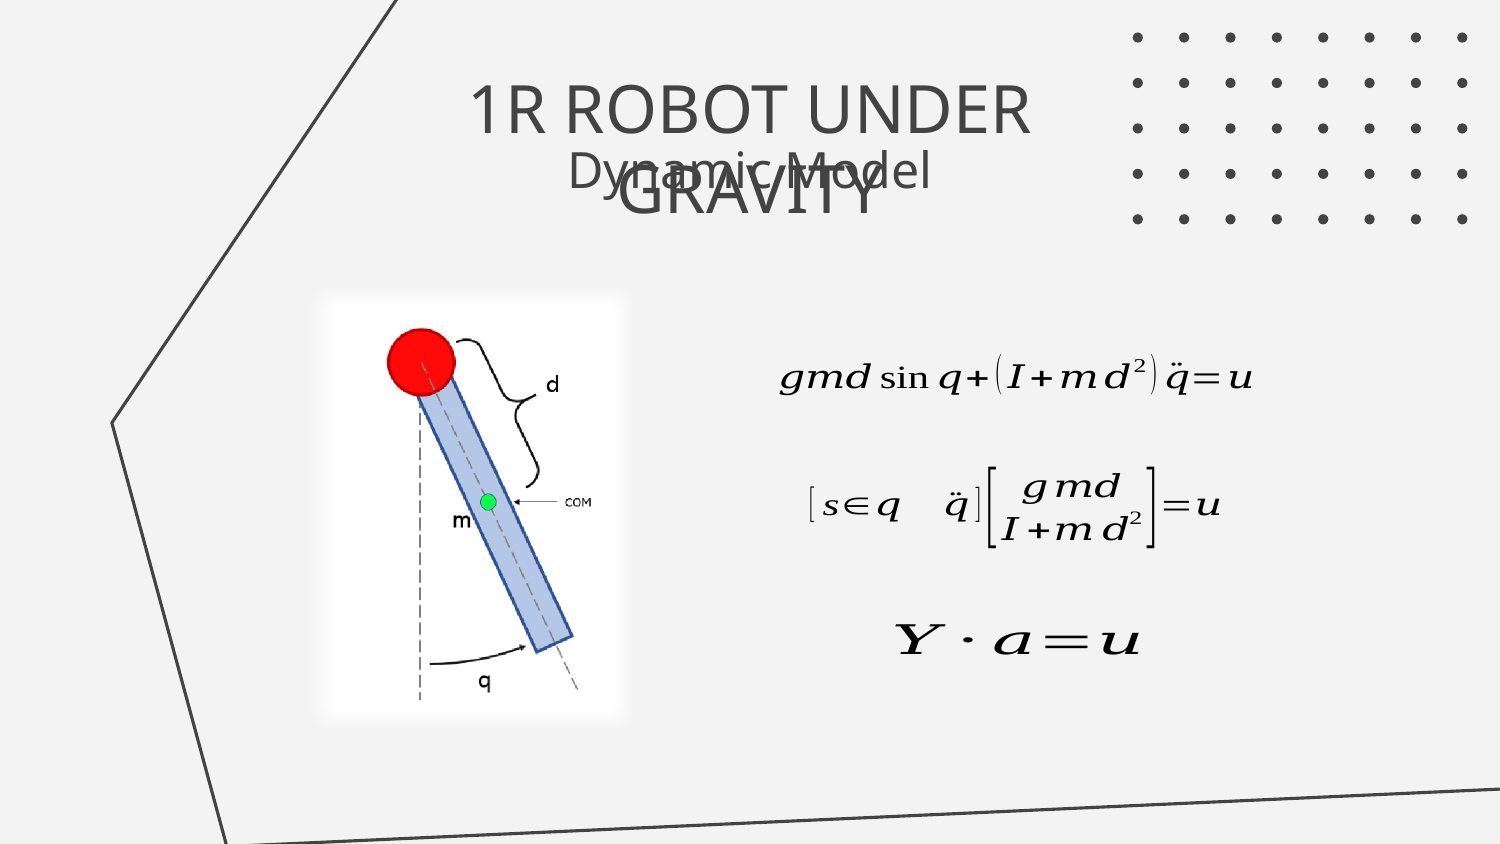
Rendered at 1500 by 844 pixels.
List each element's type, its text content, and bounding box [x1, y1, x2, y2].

text_box Dynamic Model [367, 123, 1133, 249]
picture [302, 275, 644, 741]
text_box 1R ROBOT UNDER GRAVITY [367, 51, 1133, 123]
